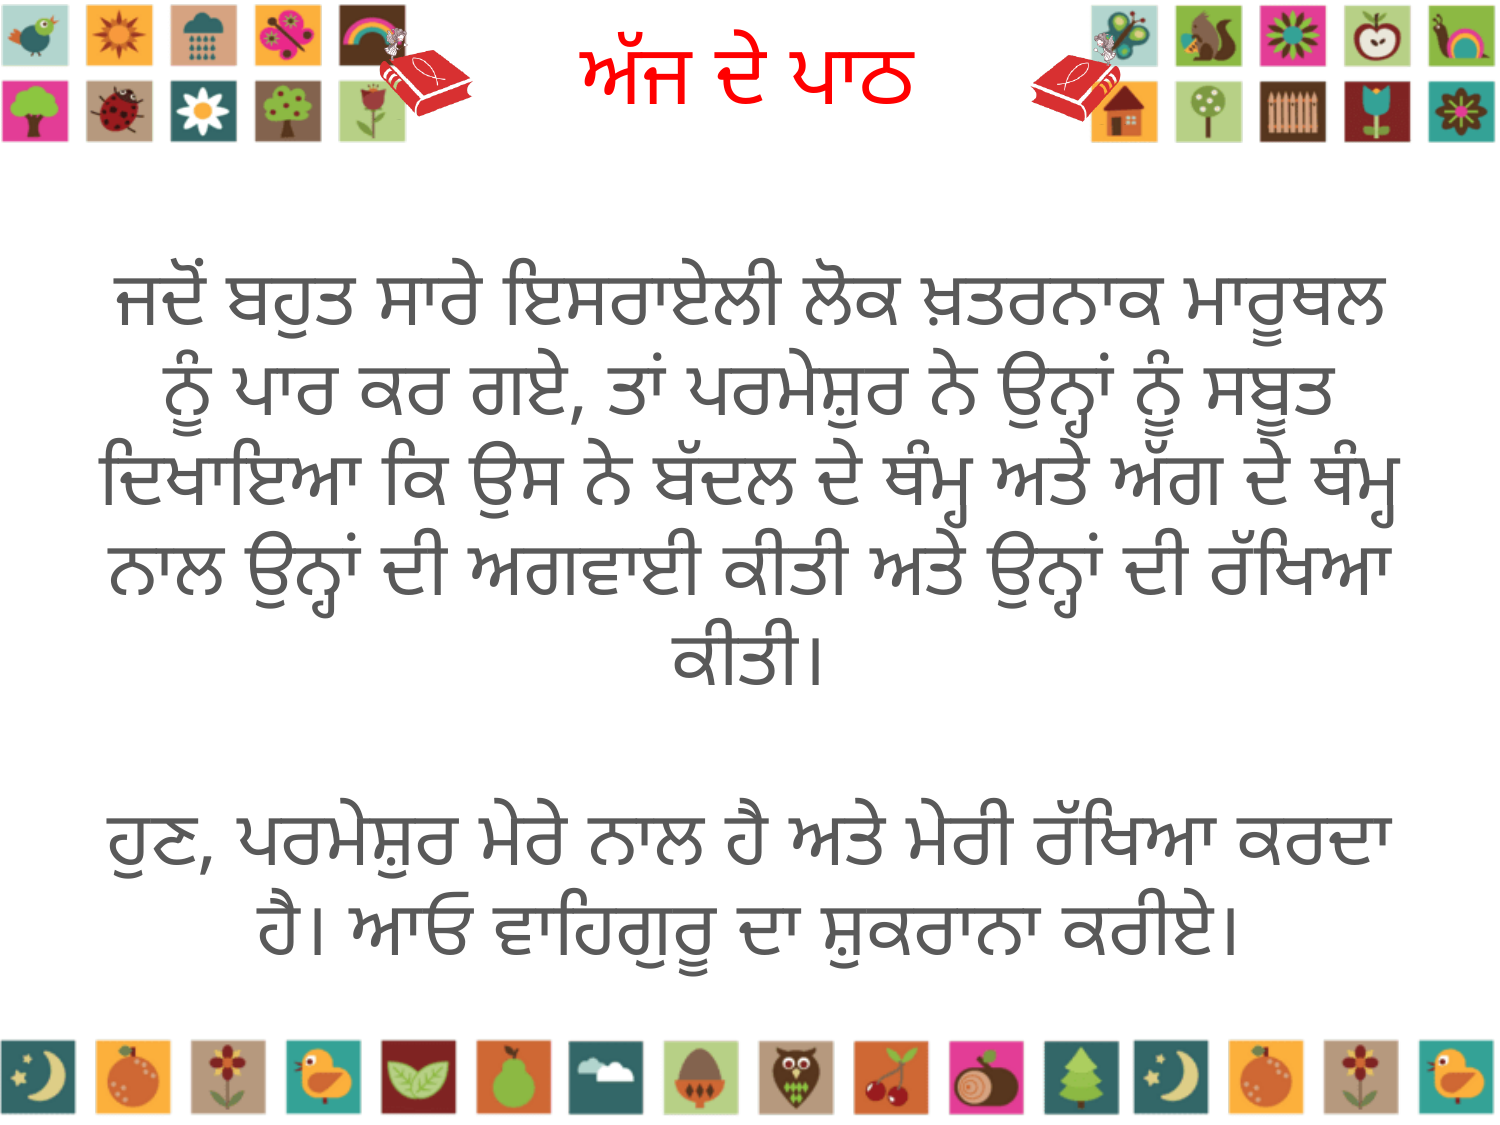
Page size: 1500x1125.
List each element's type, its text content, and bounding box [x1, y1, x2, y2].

text_box ਅੱਜ ਦੇ ਪਾਠ [425, 13, 1078, 129]
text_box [0, 1028, 1500, 1118]
text_box ਜਦੋਂ ਬਹੁਤ ਸਾਰੇ ਇਸਰਾਏਲੀ ਲੋਕ ਖ਼ਤਰਨਾਕ ਮਾਰੂਥਲ ਨੂੰ ਪਾਰ ਕਰ ਗਏ, ਤਾਂ ਪਰਮੇਸ਼ੁਰ ਨੇ ਉਨ੍ਹਾਂ ਨੂੰ ਸਬੂਤ ਦਿਖਾਇਆ ਕਿ ਉਸ ਨੇ ਬੱਦਲ ਦੇ ਥੰਮ੍ਹ ਅਤੇ ਅੱਗ ਦੇ ਥੰਮ੍ਹ ਨਾਲ ਉਨ੍ਹਾਂ ਦੀ ਅਗਵਾਈ ਕੀਤੀ ਅਤੇ ਉਨ੍ਹਾਂ ਦੀ ਰੱਖਿਆ ਕੀਤੀ। ਹੁਣ, ਪਰਮੇਸ਼ੁਰ ਮੇਰੇ ਨਾਲ ਹੈ ਅਤੇ ਮੇਰੀ ਰੱਖਿਆ ਕਰਦਾ ਹੈ। ਆਓ ਵਾਹਿਗੁਰੂ ਦਾ ਸ਼ੁਕਰਾਨਾ ਕਰੀਏ। [76, 243, 1424, 979]
picture [0, 3, 505, 150]
picture [998, 3, 1500, 150]
